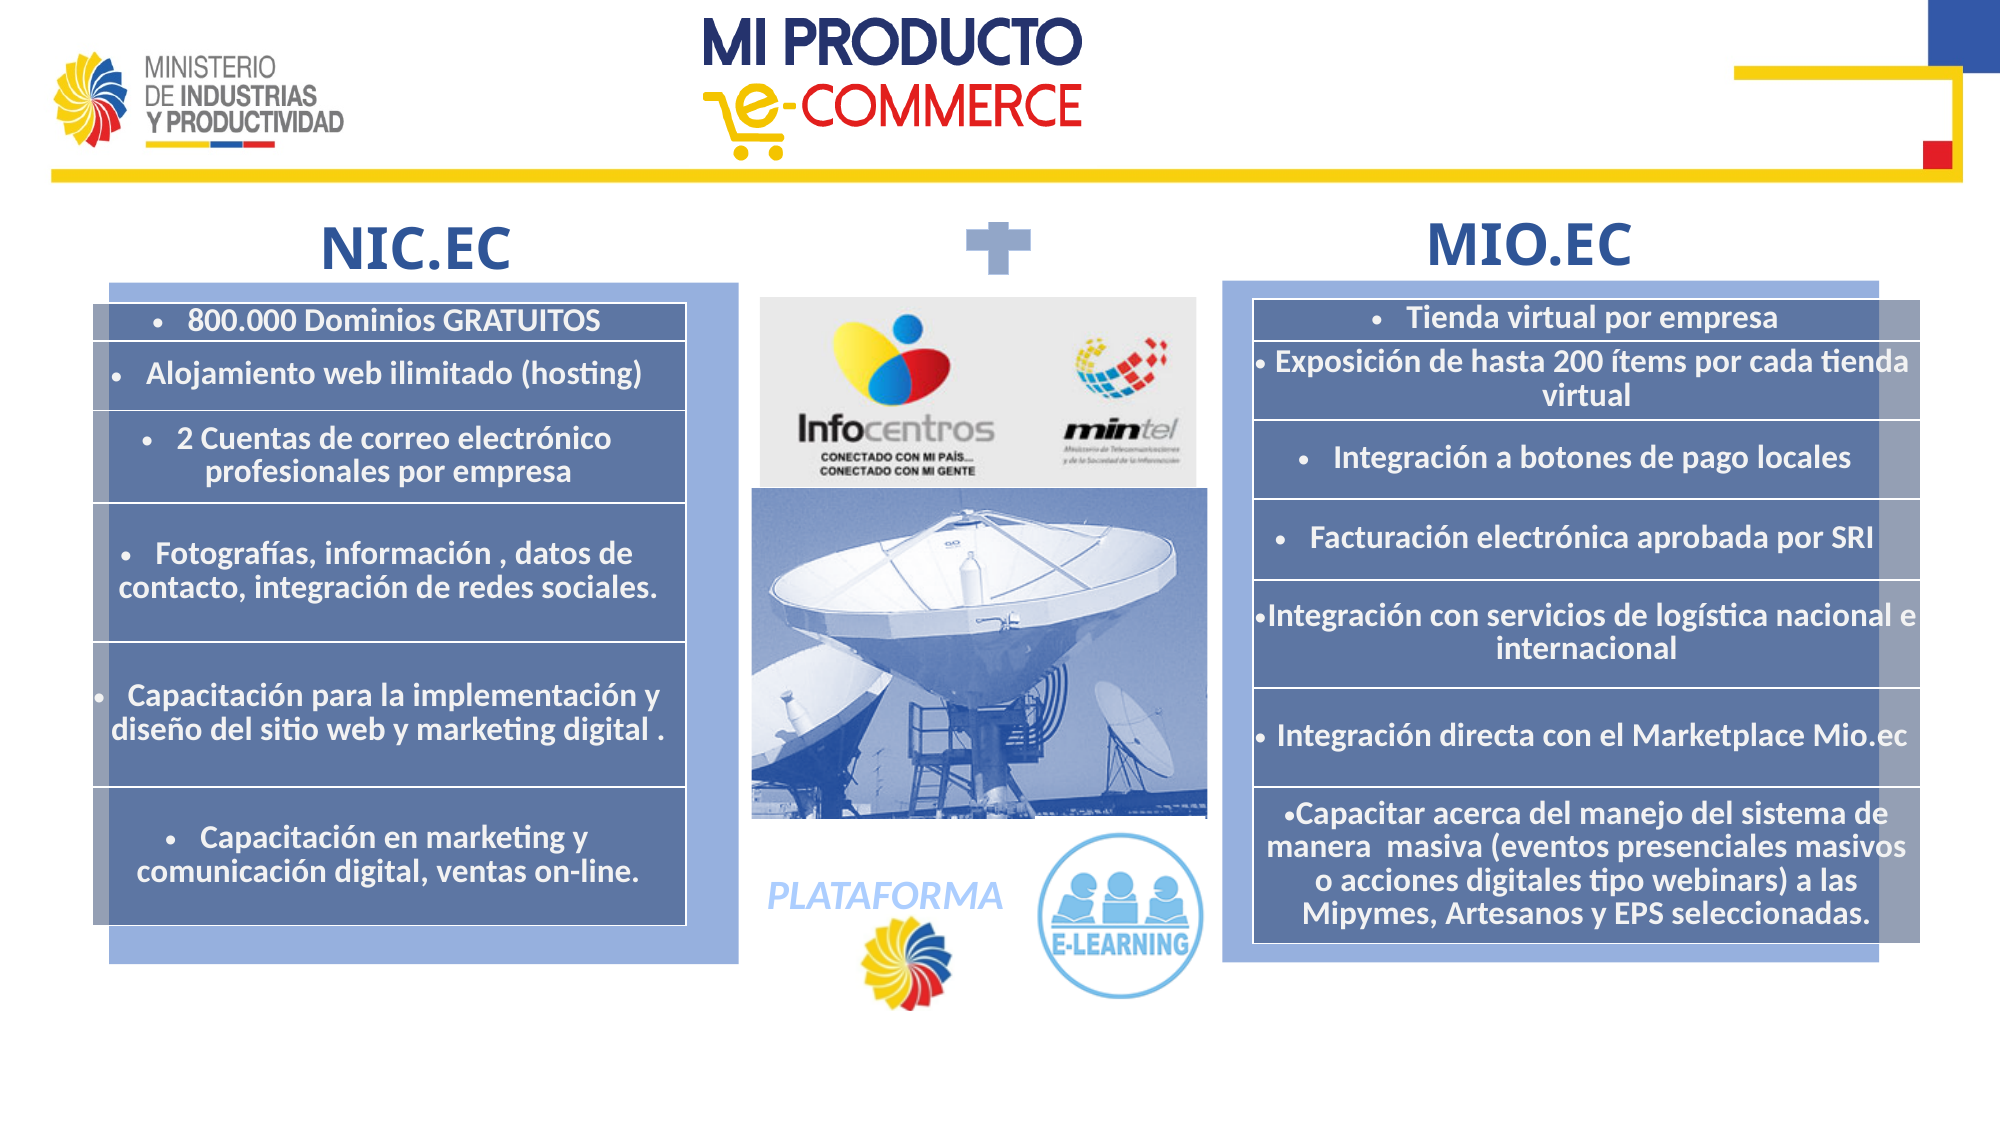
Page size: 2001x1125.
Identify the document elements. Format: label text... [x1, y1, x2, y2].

table_cell Capacitar acerca del manejo del sistema de manera masiva (eventos presenciales masivos o acciones digitales tipo webinars) a las Mipymes, Artesanos y EPS seleccionadas. [1254, 788, 1920, 943]
text_box [966, 222, 1031, 275]
table_cell Integración a botones de pago locales [1254, 421, 1920, 498]
text_box [109, 283, 739, 965]
table_cell Exposición de hasta 200 ítems por cada tienda virtual [1254, 342, 1920, 419]
picture [751, 297, 1208, 1001]
table_cell Integración directa con el Marketplace Mio.ec [1254, 689, 1920, 786]
picture [854, 914, 965, 1011]
table_cell Capacitación en marketing y comunicación digital, ventas on-line. [93, 788, 685, 925]
text_box PLATAFORMA [751, 860, 1020, 926]
text_box NIC.EC [109, 222, 739, 283]
table_cell Capacitación para la implementación y diseño del sitio web y marketing digital . [93, 643, 685, 786]
table_cell Alojamiento web ilimitado (hosting) [93, 342, 685, 410]
table_header Tienda virtual por empresa [1254, 300, 1920, 340]
table_cell Integración con servicios de logística nacional e internacional [1254, 581, 1920, 687]
picture [0, 0, 2000, 222]
table_cell Fotografías, información , datos de contacto, integración de redes sociales. [93, 504, 685, 641]
table_header 800.000 Dominios GRATUITOS [93, 304, 685, 340]
text_box MIO.EC [1222, 222, 1852, 281]
text_box [1222, 280, 1880, 963]
table_cell Facturación electrónica aprobada por SRI [1254, 500, 1920, 579]
table_cell 2 Cuentas de correo electrónico profesionales por empresa [93, 411, 685, 502]
